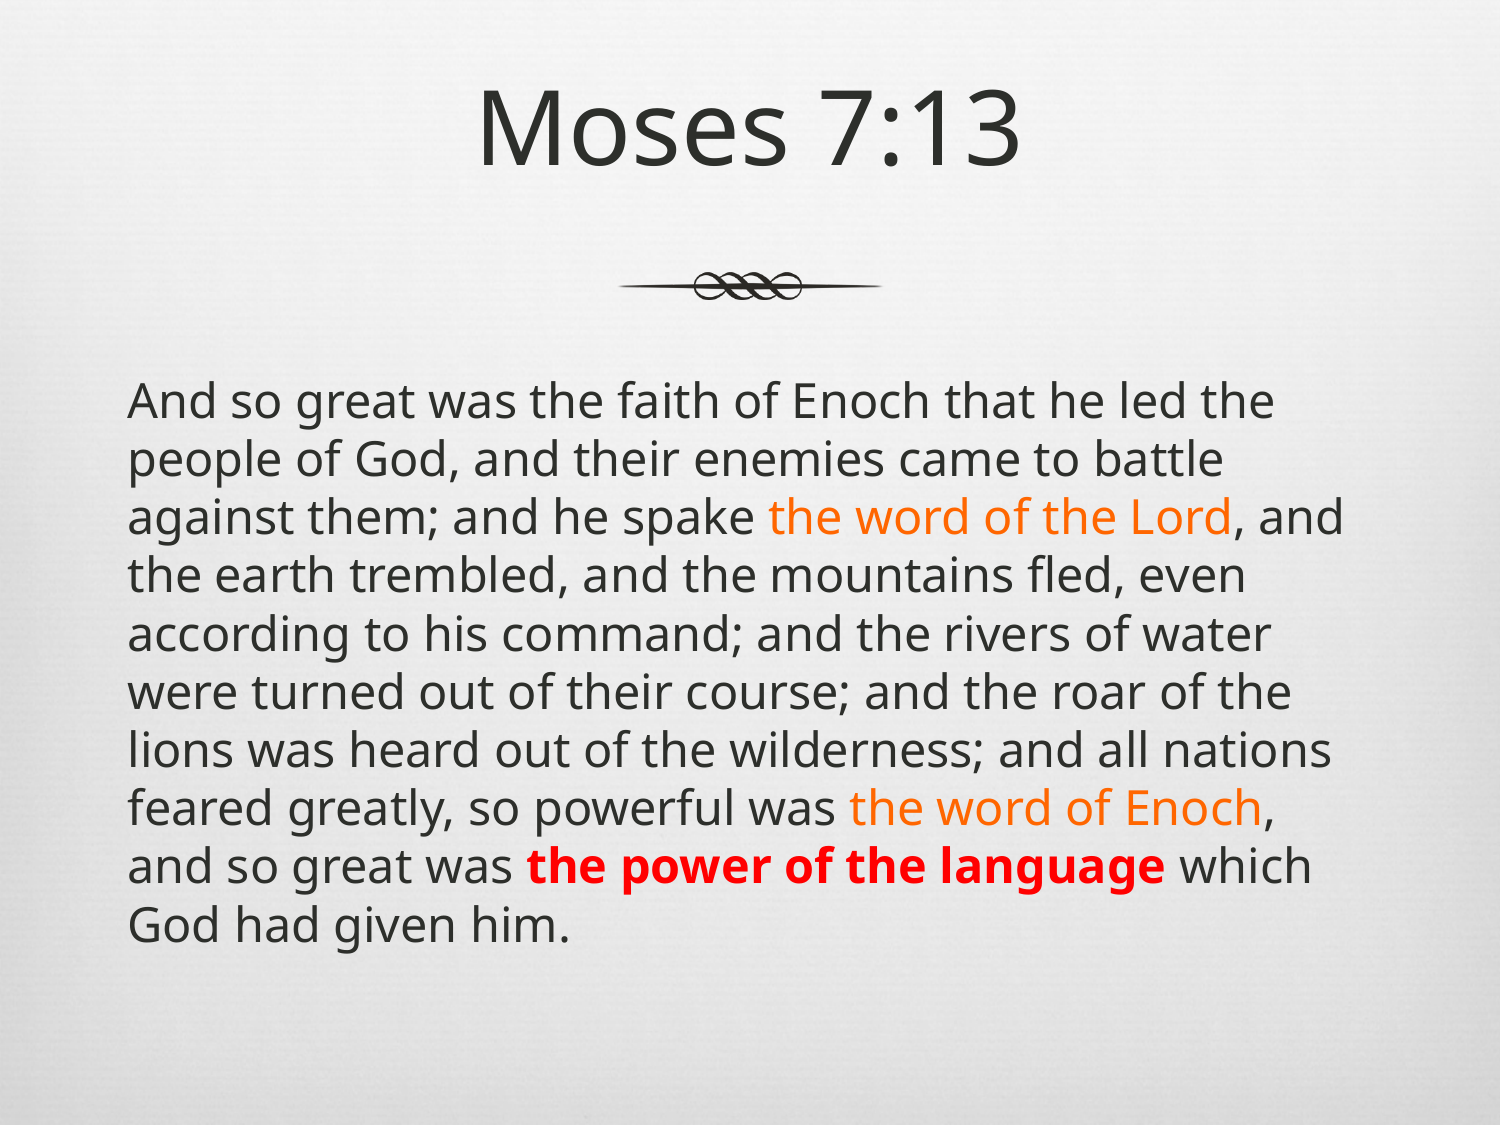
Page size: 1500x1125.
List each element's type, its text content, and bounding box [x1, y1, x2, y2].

list And so great was the faith of Enoch that he led the people of God, and their enemies came to battle against them; and he spake the word of the Lord, and the earth trembled, and the mountains fled, even according to his command; and the rivers of water were turned out of their course; and the roar of the lions was heard out of the wilderness; and all nations feared greatly, so powerful was the word of Enoch, and so great was the power of the language which God had given him. [112, 362, 1388, 963]
title Moses 7:13 [112, 11, 1388, 236]
picture [615, 272, 885, 300]
